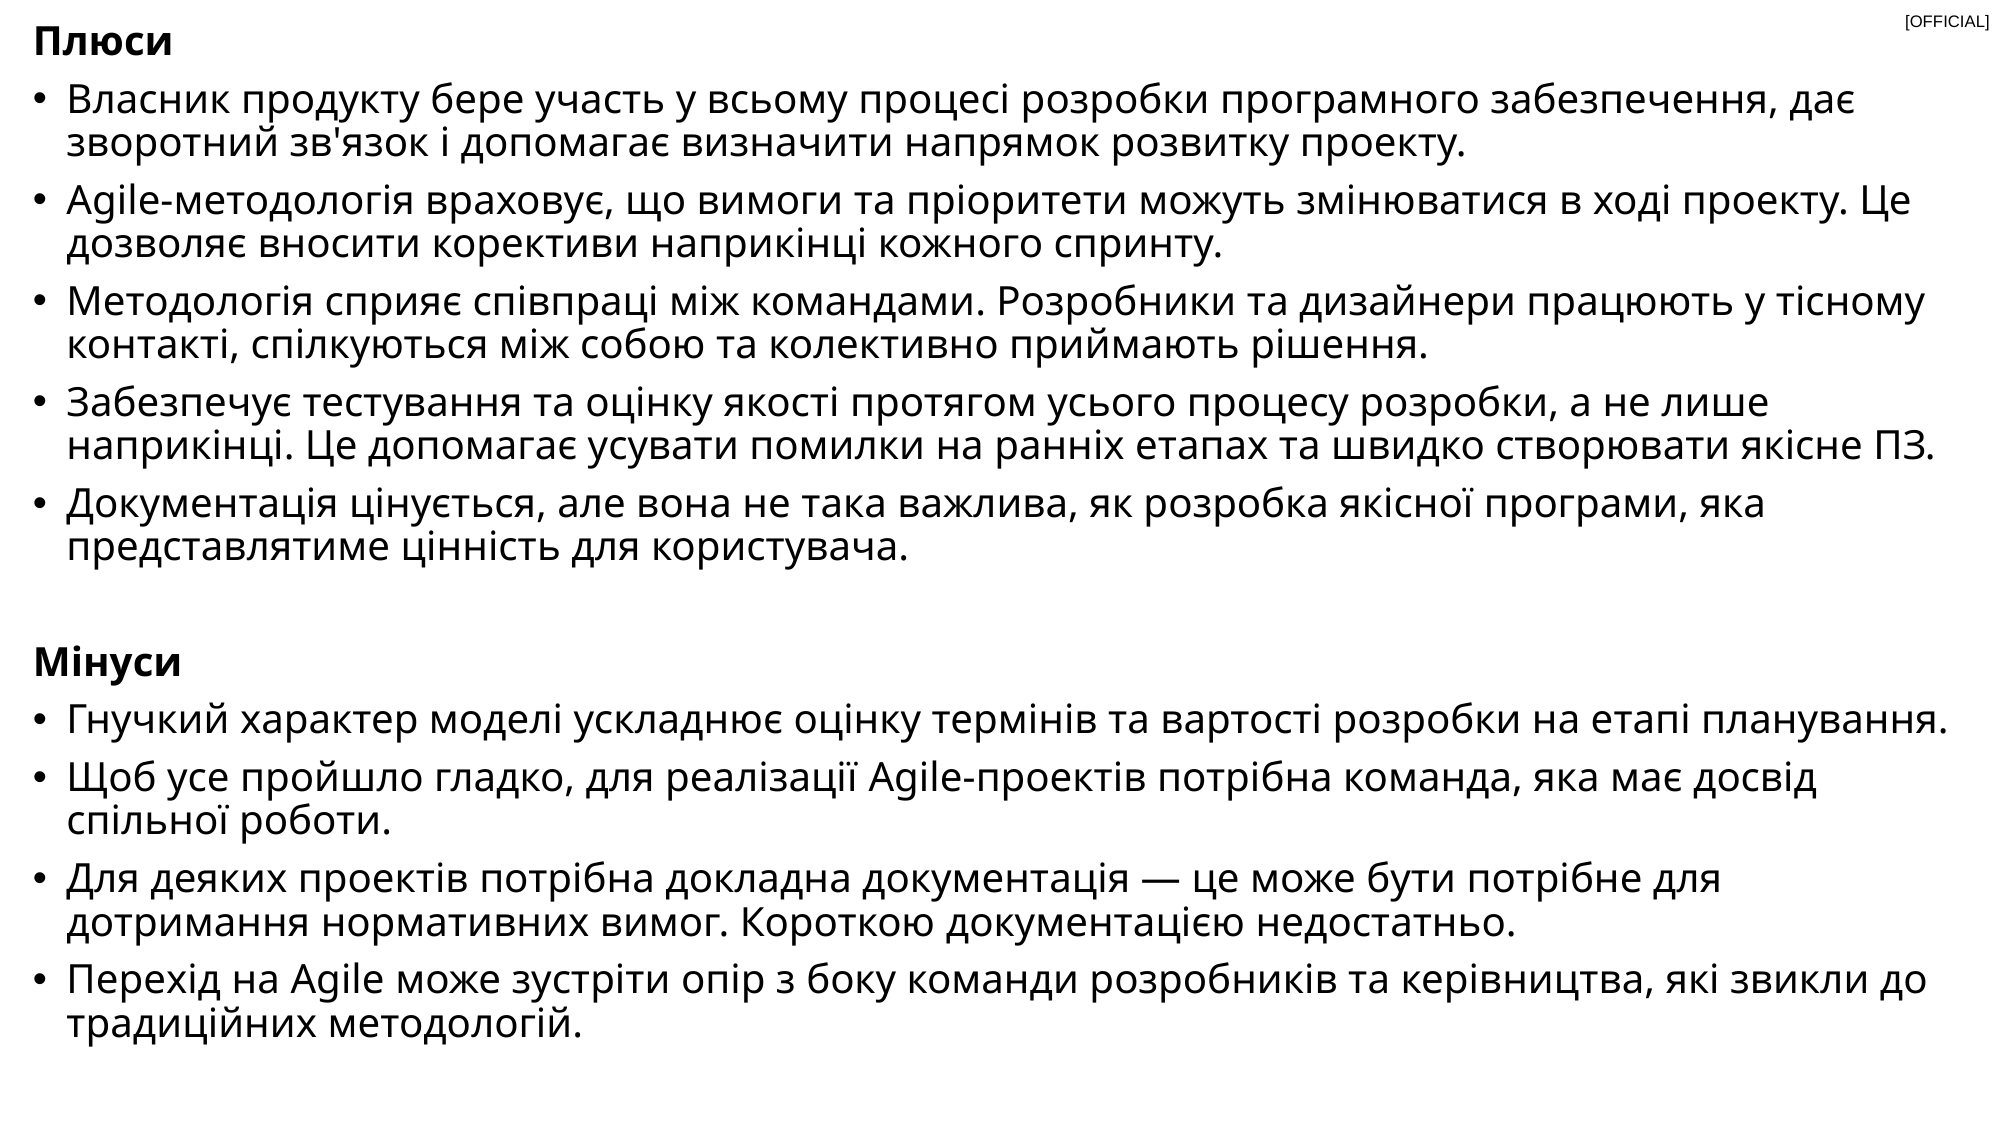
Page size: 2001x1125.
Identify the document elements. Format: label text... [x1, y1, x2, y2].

list Плюси Власник продукту бере участь у всьому процесі розробки програмного забезпечення, дає зворотний зв'язок і допомагає визначити напрямок розвитку проекту. Agile-методологія враховує, що вимоги та пріоритети можуть змінюватися в ході проекту. Це дозволяє вносити корективи наприкінці кожного спринту. Методологія сприяє співпраці між командами. Розробники та дизайнери працюють у тісному контакті, спілкуються між собою та колективно приймають рішення. Забезпечує тестування та оцінку якості протягом усього процесу розробки, а не лише наприкінці. Це допомагає усувати помилки на ранніх етапах та швидко створювати якісне ПЗ. Документація цінується, але вона не така важлива, як розробка якісної програми, яка представлятиме цінність для користувача. Мінуси Гнучкий характер моделі ускладнює оцінку термінів та вартості розробки на етапі планування. Щоб усе пройшло гладко, для реалізації Agile-проектів потрібна команда, яка має досвід спільної роботи. Для деяких проектів потрібна докладна документація — це може бути потрібне для дотримання нормативних вимог. Короткою документацією недостатньо. Перехід на Agile може зустріти опір з боку команди розробників та керівництва, які звикли до традиційних методологій. [18, 13, 1976, 1100]
